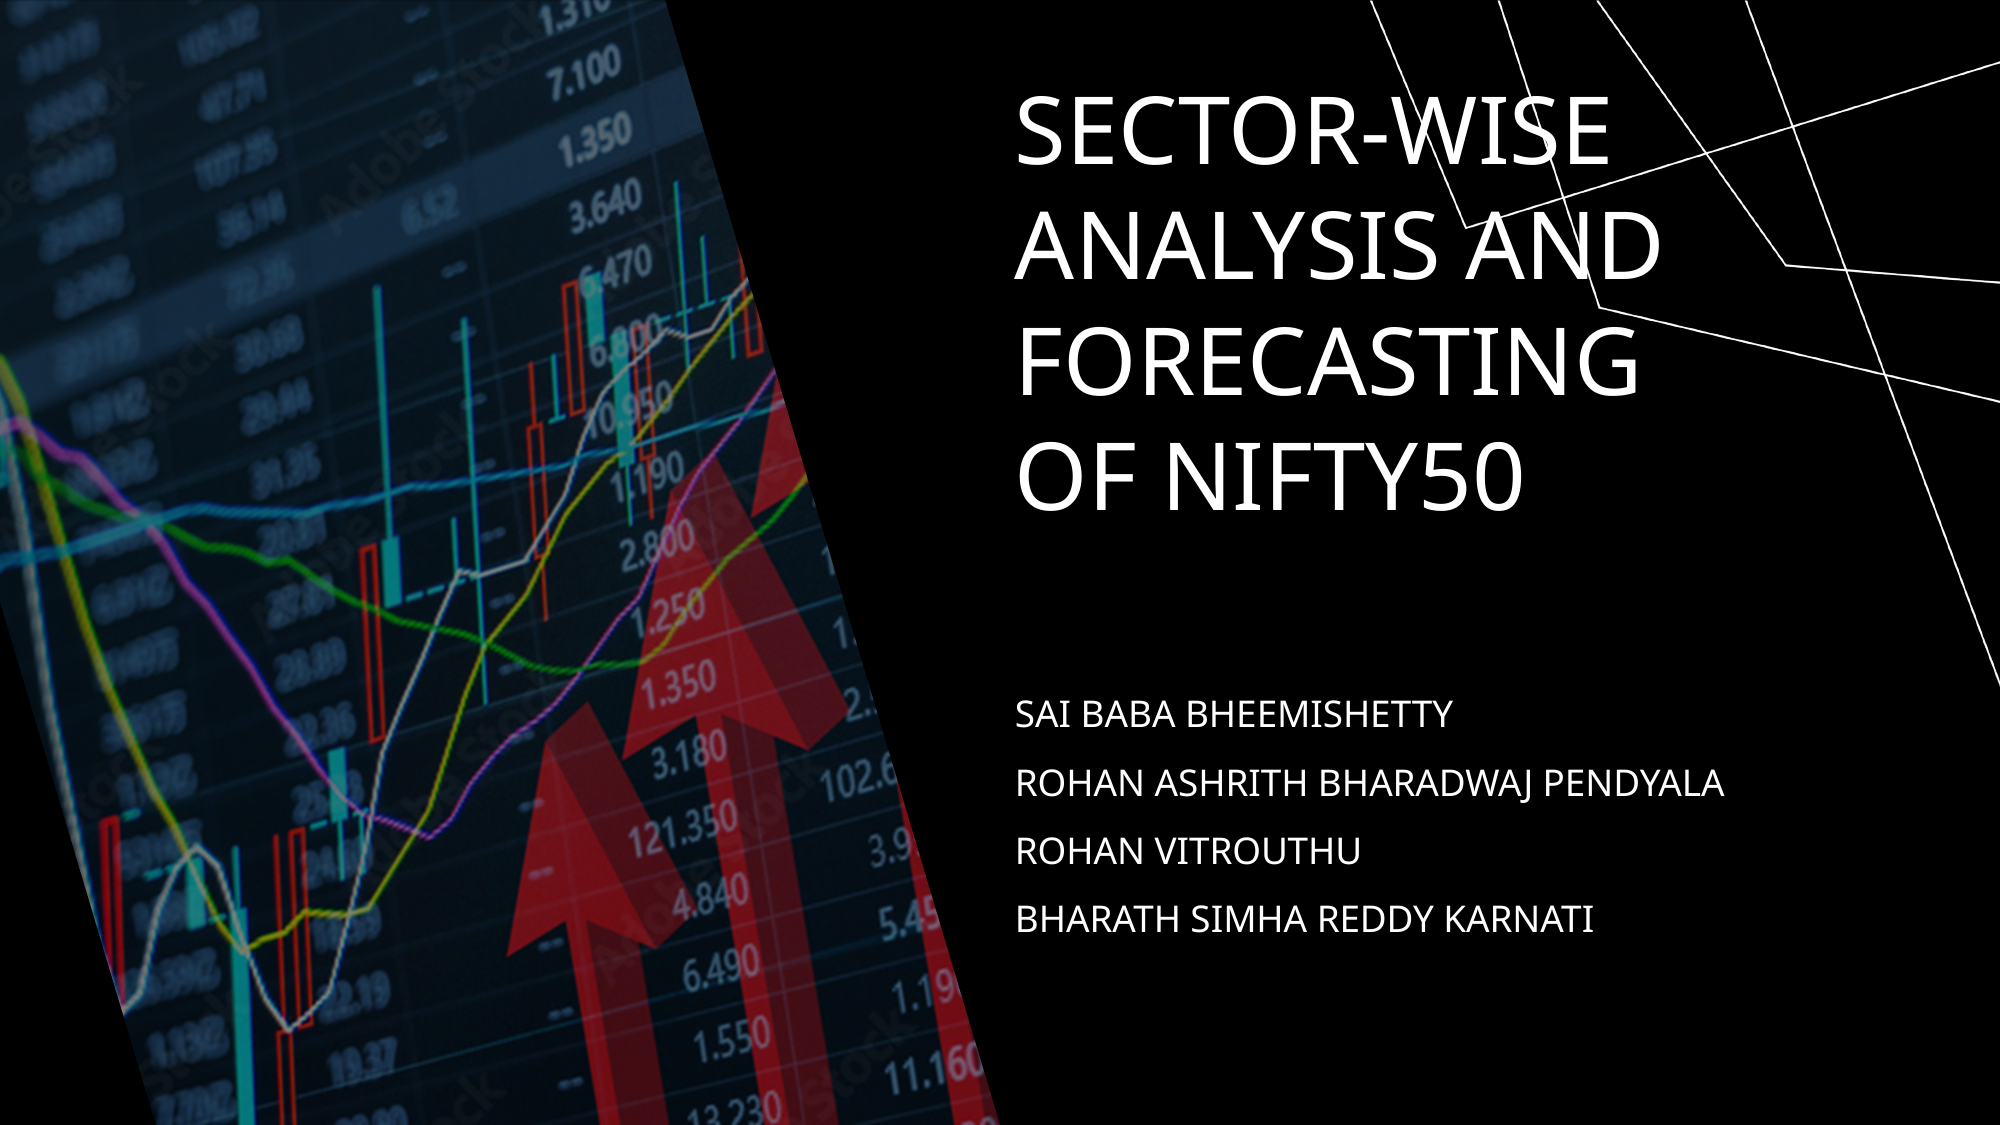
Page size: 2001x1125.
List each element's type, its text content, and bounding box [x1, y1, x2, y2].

picture [1357, 1, 2000, 718]
title Sector-wise Analysis and Forecasting of NIFTY50 [1000, 61, 1804, 657]
text_box Sai Baba Bheemishetty Rohan Ashrith Bharadwaj Pendyala Rohan Vitrouthu Bharath Simha Reddy Karnati [1000, 684, 1804, 1064]
picture [0, 0, 1000, 1125]
